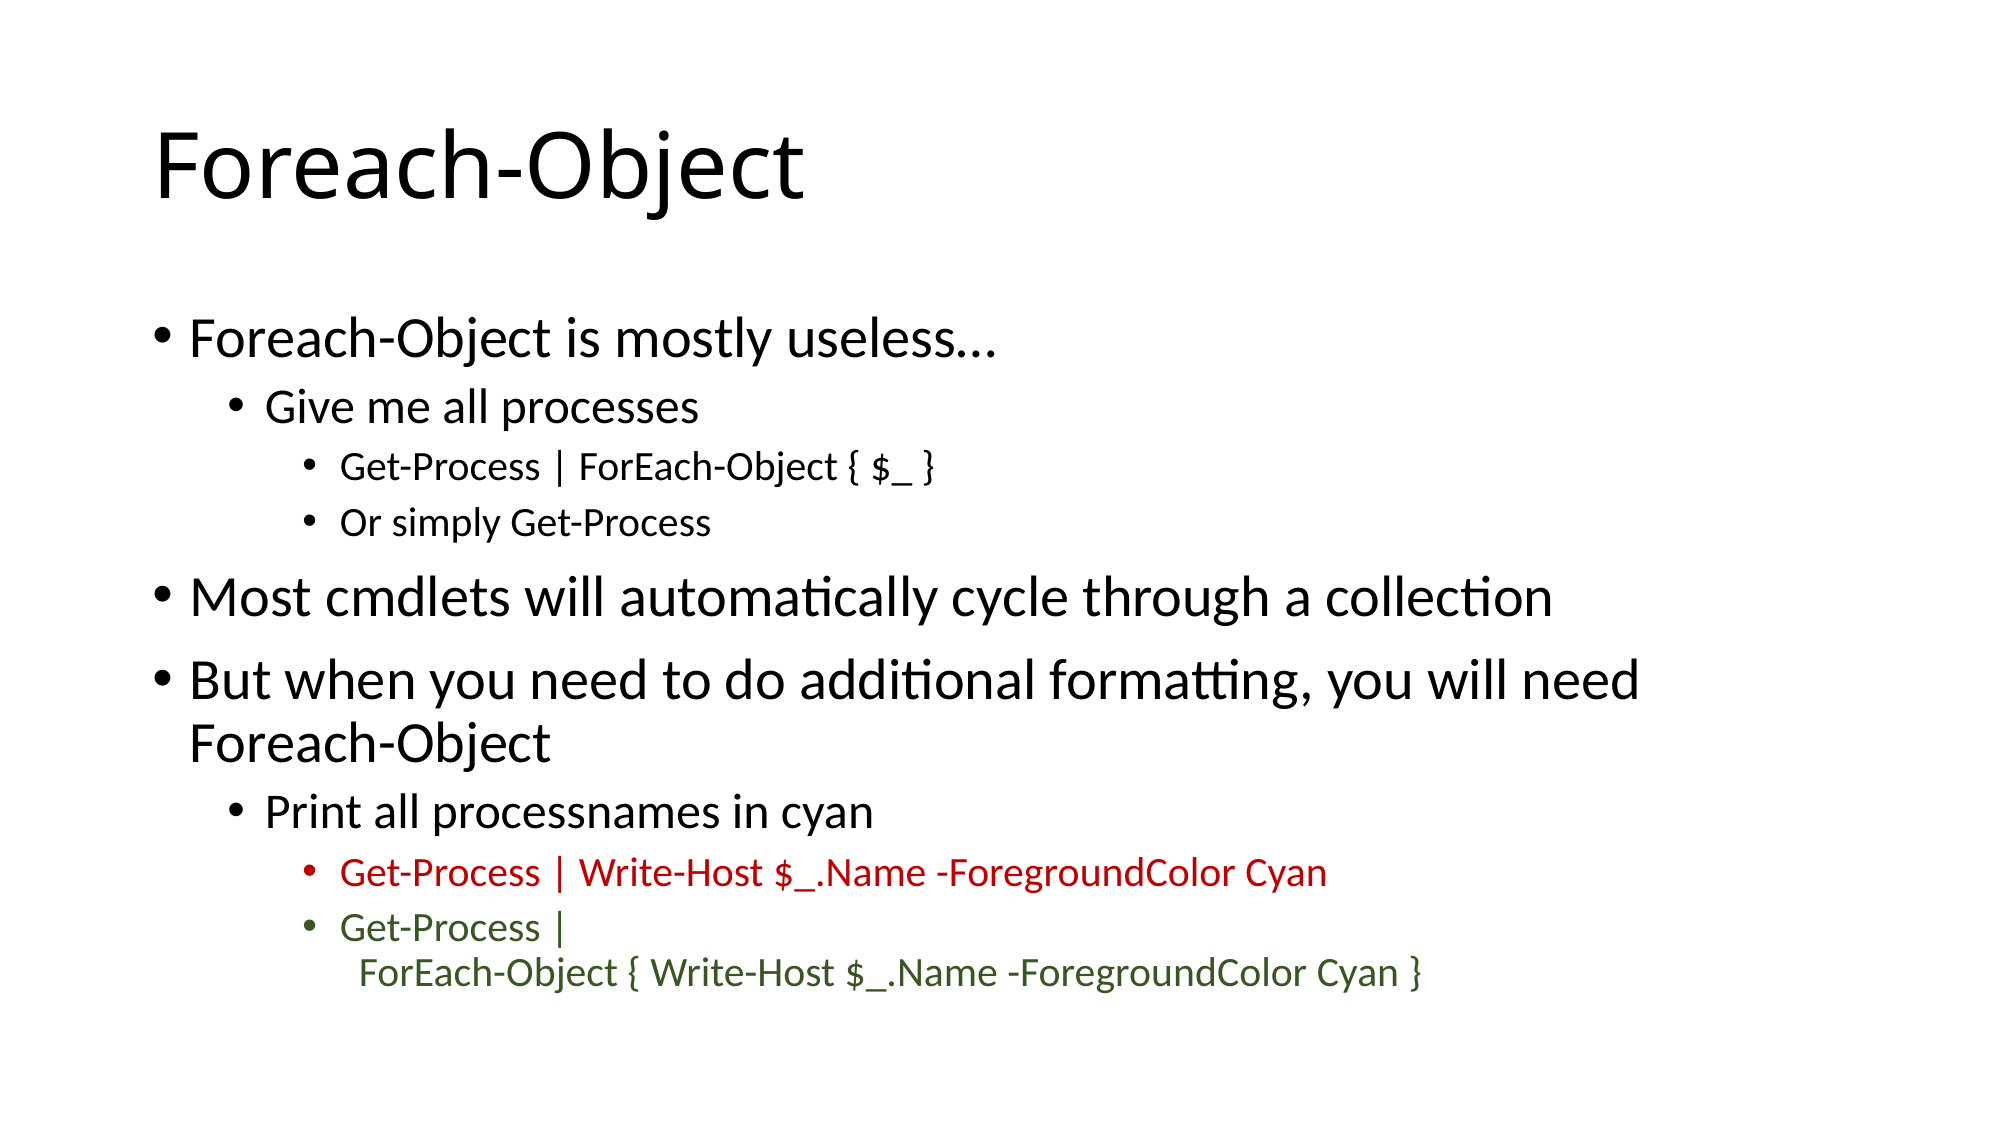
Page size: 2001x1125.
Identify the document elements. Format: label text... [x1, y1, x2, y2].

title Foreach-Object [137, 59, 1863, 278]
list Foreach-Object is mostly useless… Give me all processes Get-Process | ForEach-Object { $_ } Or simply Get-Process Most cmdlets will automatically cycle through a collection But when you need to do additional formatting, you will need Foreach-Object Print all processnames in cyan Get-Process | Write-Host $_.Name -ForegroundColor Cyan Get-Process | ForEach-Object { Write-Host $_.Name -ForegroundColor Cyan } [137, 299, 1863, 1014]
